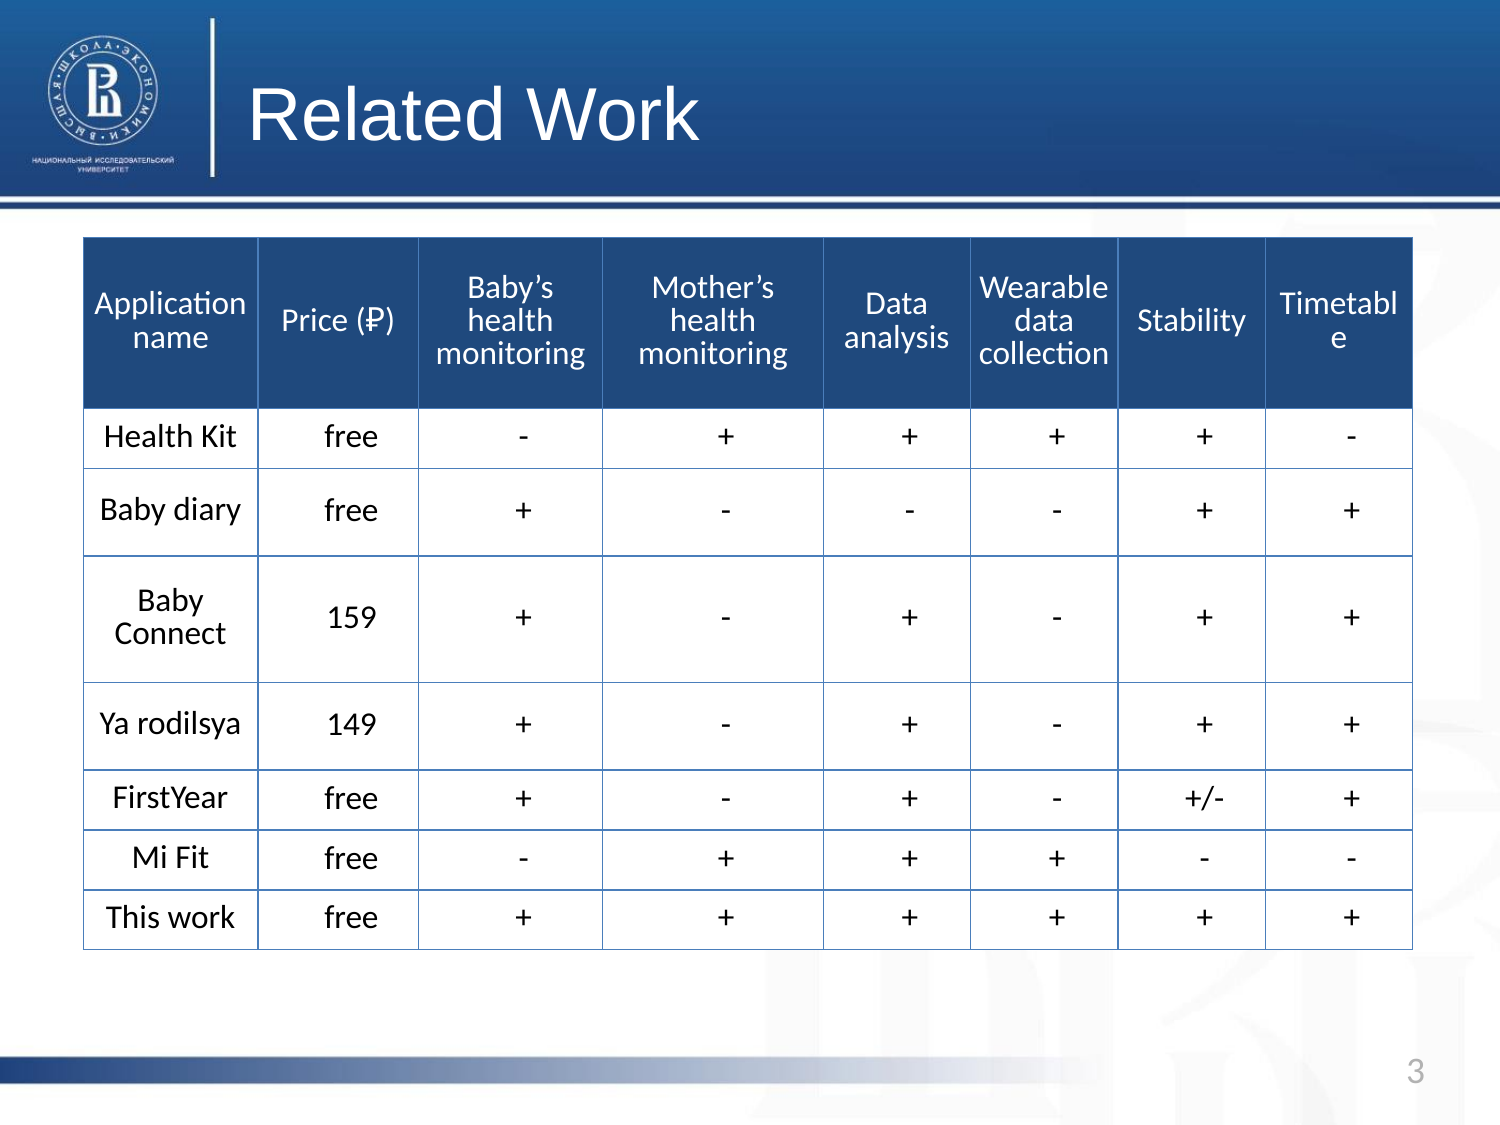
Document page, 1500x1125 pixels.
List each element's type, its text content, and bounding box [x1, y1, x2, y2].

table_header Data analysis [824, 238, 970, 408]
table_cell + [971, 891, 1117, 949]
table_cell - [971, 557, 1117, 682]
table_cell 159 [259, 557, 418, 682]
table_cell free [259, 409, 418, 468]
table_cell free [259, 771, 418, 829]
text_box Related Work [247, 63, 1182, 156]
table_cell + [1266, 683, 1412, 769]
table_cell + [419, 557, 602, 682]
table_cell + [603, 891, 823, 949]
table_cell - [603, 683, 823, 769]
table_header Baby’s health monitoring [419, 238, 602, 408]
table_cell + [824, 557, 970, 682]
slide_number 3 [1080, 1046, 1425, 1103]
table_cell + [419, 771, 602, 829]
table_cell free [259, 831, 418, 889]
table_header Stability [1119, 238, 1265, 408]
table_header Application name [84, 238, 257, 408]
table_cell + [1266, 469, 1412, 555]
table_header Price (₽) [259, 238, 418, 408]
table_cell + [1119, 409, 1265, 468]
table_cell - [824, 469, 970, 555]
table_cell - [971, 771, 1117, 829]
table_cell - [1266, 831, 1412, 889]
table_cell Ya rodilsya [84, 683, 257, 769]
table_cell + [419, 891, 602, 949]
table_cell + [824, 409, 970, 468]
table_cell + [1266, 771, 1412, 829]
table_cell + [1119, 469, 1265, 555]
table_cell + [1119, 557, 1265, 682]
table_cell - [603, 771, 823, 829]
picture [0, 0, 1500, 1125]
table_cell + [1119, 683, 1265, 769]
table_cell - [1119, 831, 1265, 889]
table_cell Baby diary [84, 469, 257, 555]
table_cell - [971, 469, 1117, 555]
table_cell - [419, 409, 602, 468]
table_cell + [824, 891, 970, 949]
table_cell + [603, 409, 823, 468]
table_cell - [603, 557, 823, 682]
table_cell - [419, 831, 602, 889]
table_cell + [1266, 557, 1412, 682]
table_header Timetable [1266, 238, 1412, 408]
table_cell Mi Fit [84, 831, 257, 889]
table_cell + [824, 831, 970, 889]
table_cell + [824, 771, 970, 829]
table_cell + [971, 409, 1117, 468]
table_cell - [971, 683, 1117, 769]
table_cell + [603, 831, 823, 889]
table_cell free [259, 891, 418, 949]
table_cell Health Kit [84, 409, 257, 468]
table_cell free [259, 469, 418, 555]
table_cell + [1119, 891, 1265, 949]
table_cell - [1266, 409, 1412, 468]
table_header Mother’s health monitoring [603, 238, 823, 408]
table_cell - [603, 469, 823, 555]
table_cell + [824, 683, 970, 769]
table_cell Baby Connect [84, 557, 257, 682]
table_cell 149 [259, 683, 418, 769]
table_cell FirstYear [84, 771, 257, 829]
table_cell + [1266, 891, 1412, 949]
table_cell + [971, 831, 1117, 889]
table_cell This work [84, 891, 257, 949]
table_cell + [419, 683, 602, 769]
table_header Wearable data collection [971, 238, 1117, 408]
table_cell +/- [1119, 771, 1265, 829]
table_cell + [419, 469, 602, 555]
